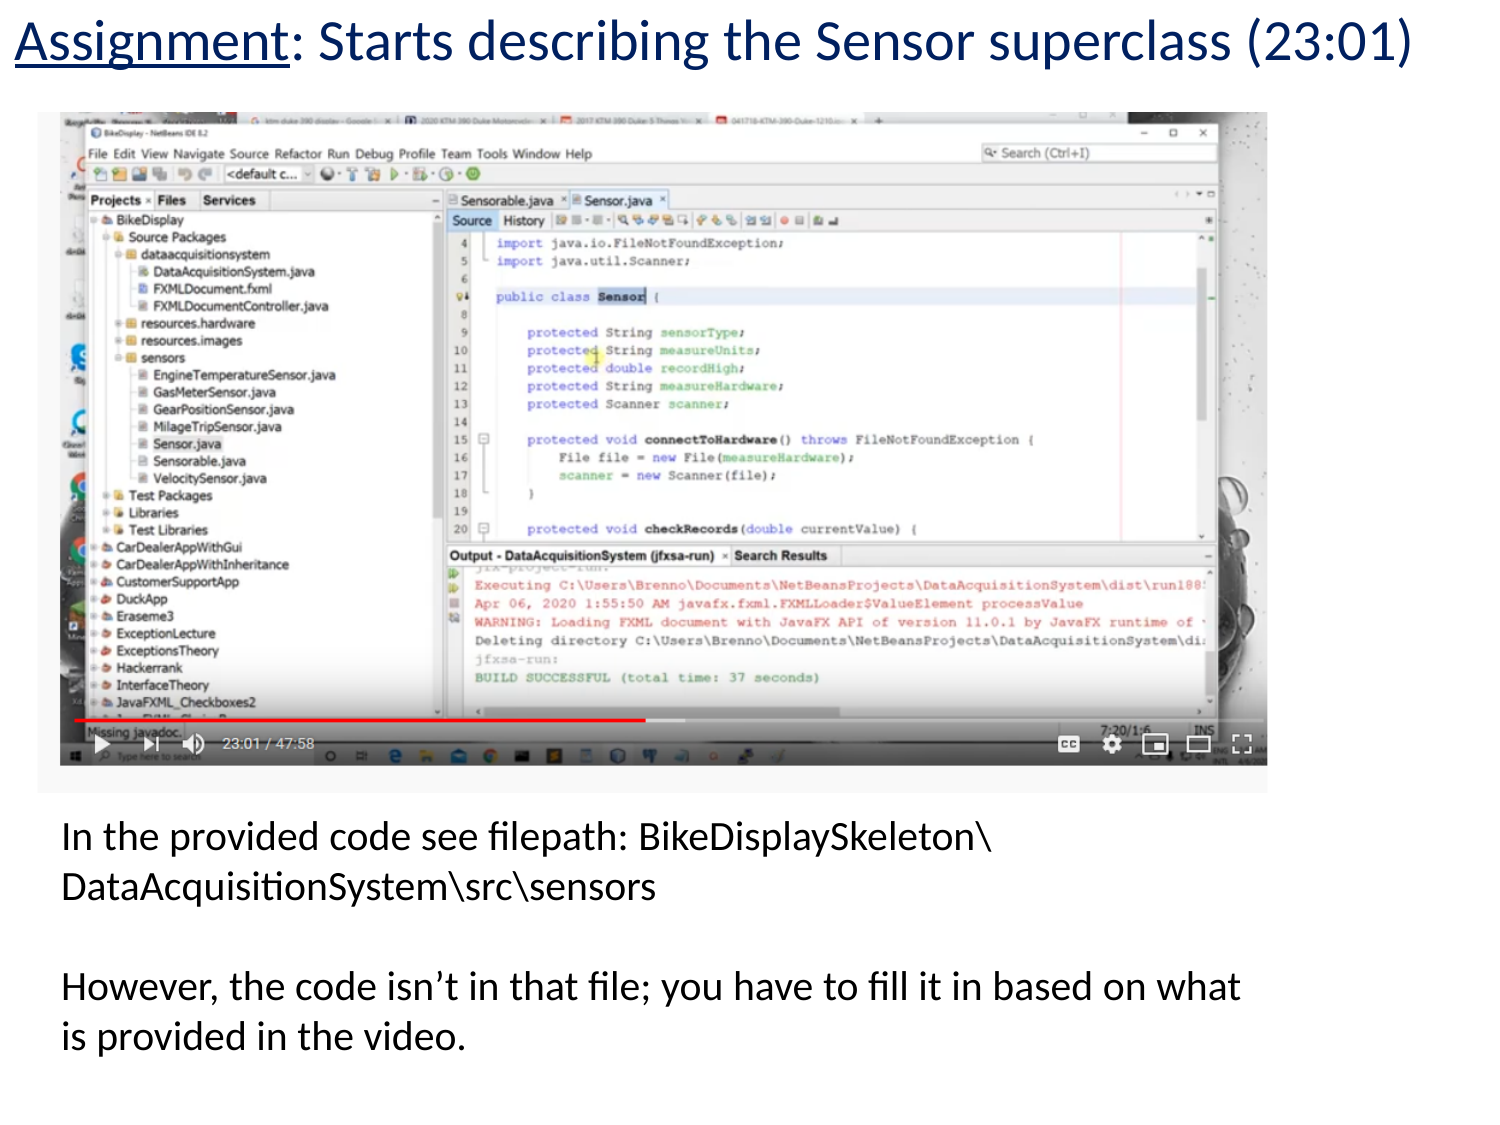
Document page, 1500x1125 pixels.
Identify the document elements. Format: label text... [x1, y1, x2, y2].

picture [37, 112, 1268, 793]
text_box In the provided code see filepath: BikeDisplaySkeleton\DataAcquisitionSystem\src\sensors However, the code isn’t in that file; you have to fill it in based on what is provided in the video. [46, 801, 1259, 1066]
text_box Assignment: Starts describing the Sensor superclass (23:01) [0, 0, 1438, 150]
